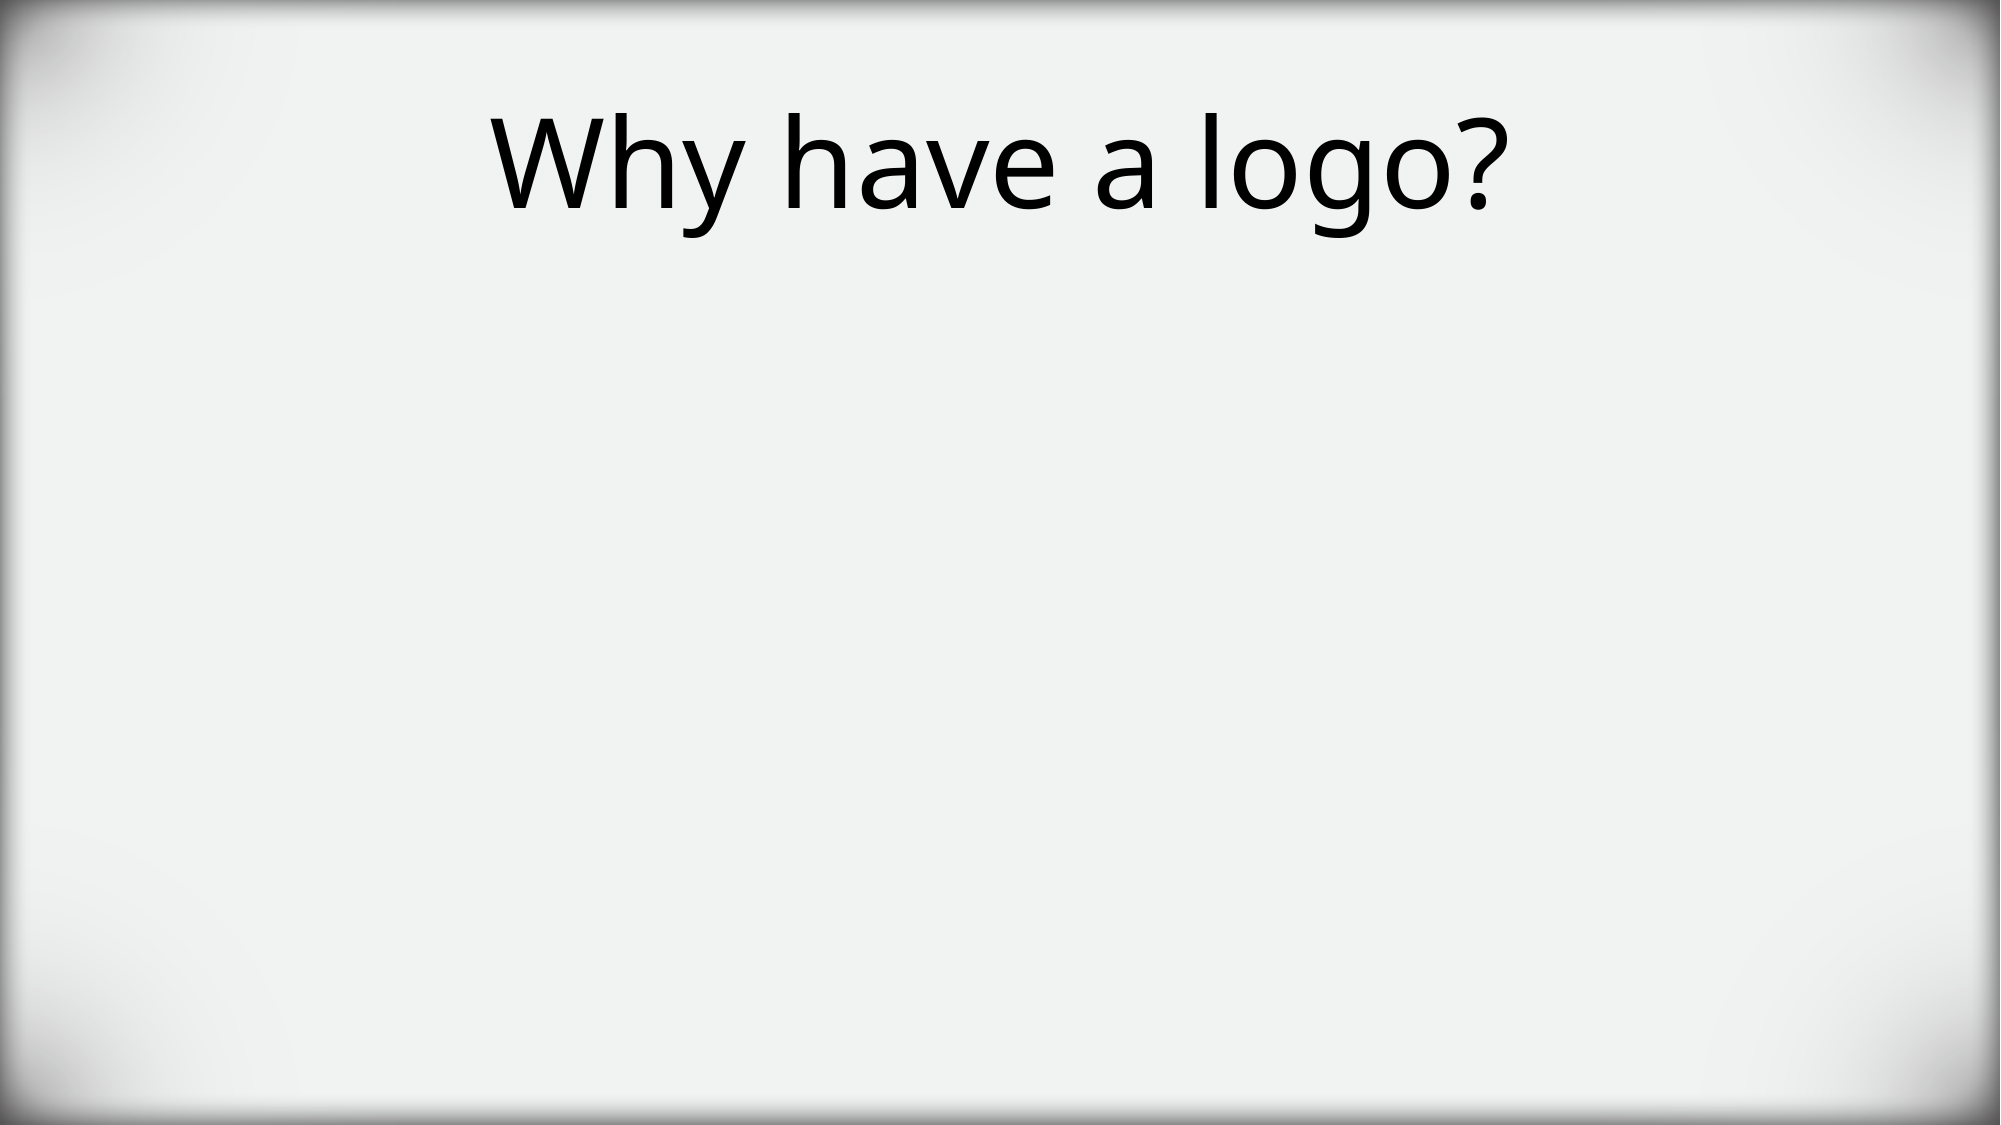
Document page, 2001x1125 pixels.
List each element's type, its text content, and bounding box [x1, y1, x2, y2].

title Why have a logo? [137, 59, 1863, 278]
picture [0, 0, 2000, 1125]
